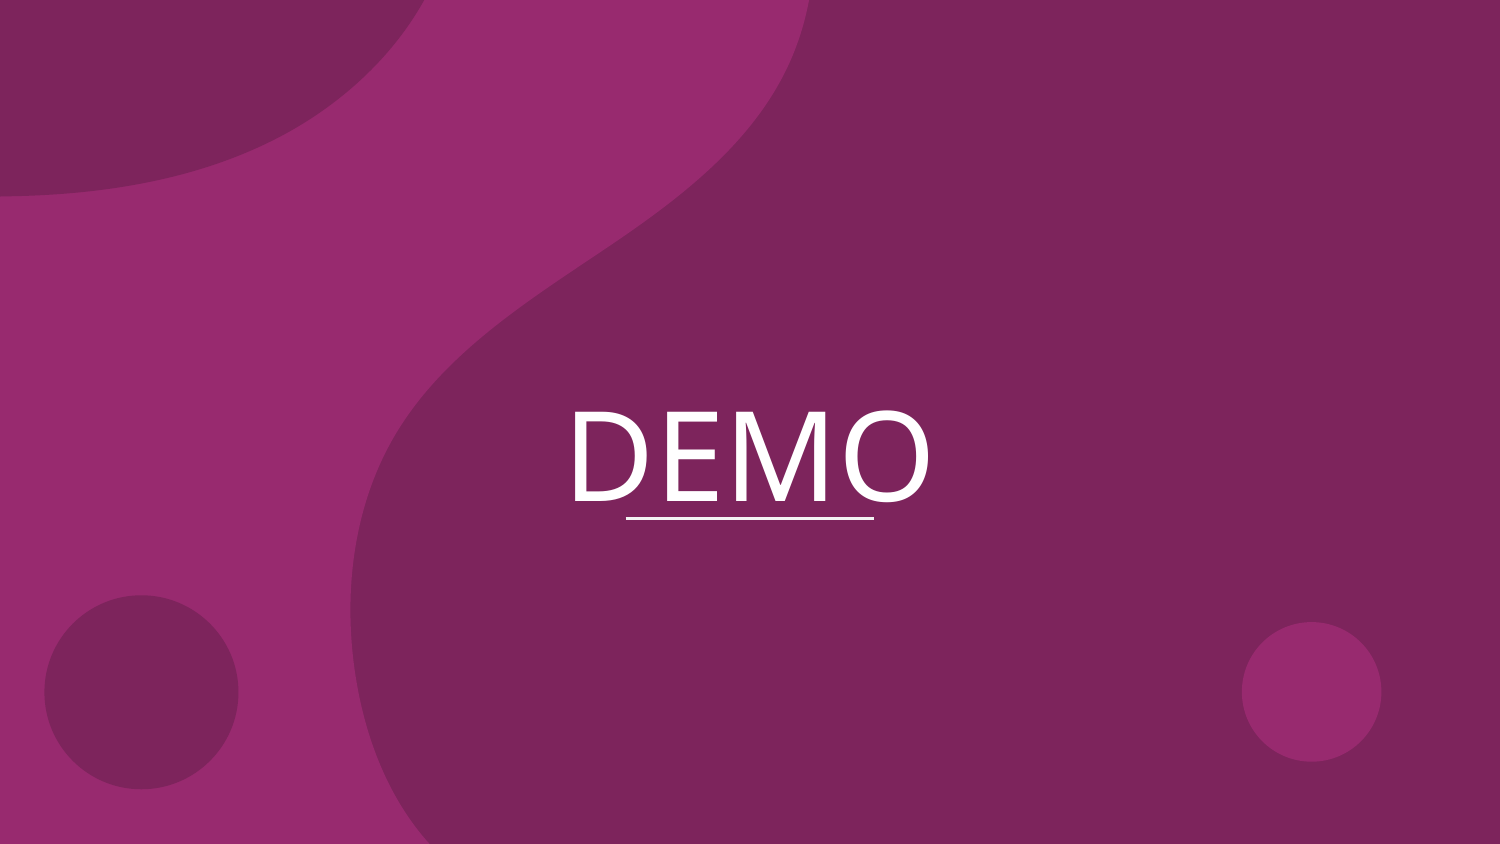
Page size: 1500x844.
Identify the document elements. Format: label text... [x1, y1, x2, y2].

subtitle DEMO [69, 196, 1431, 542]
